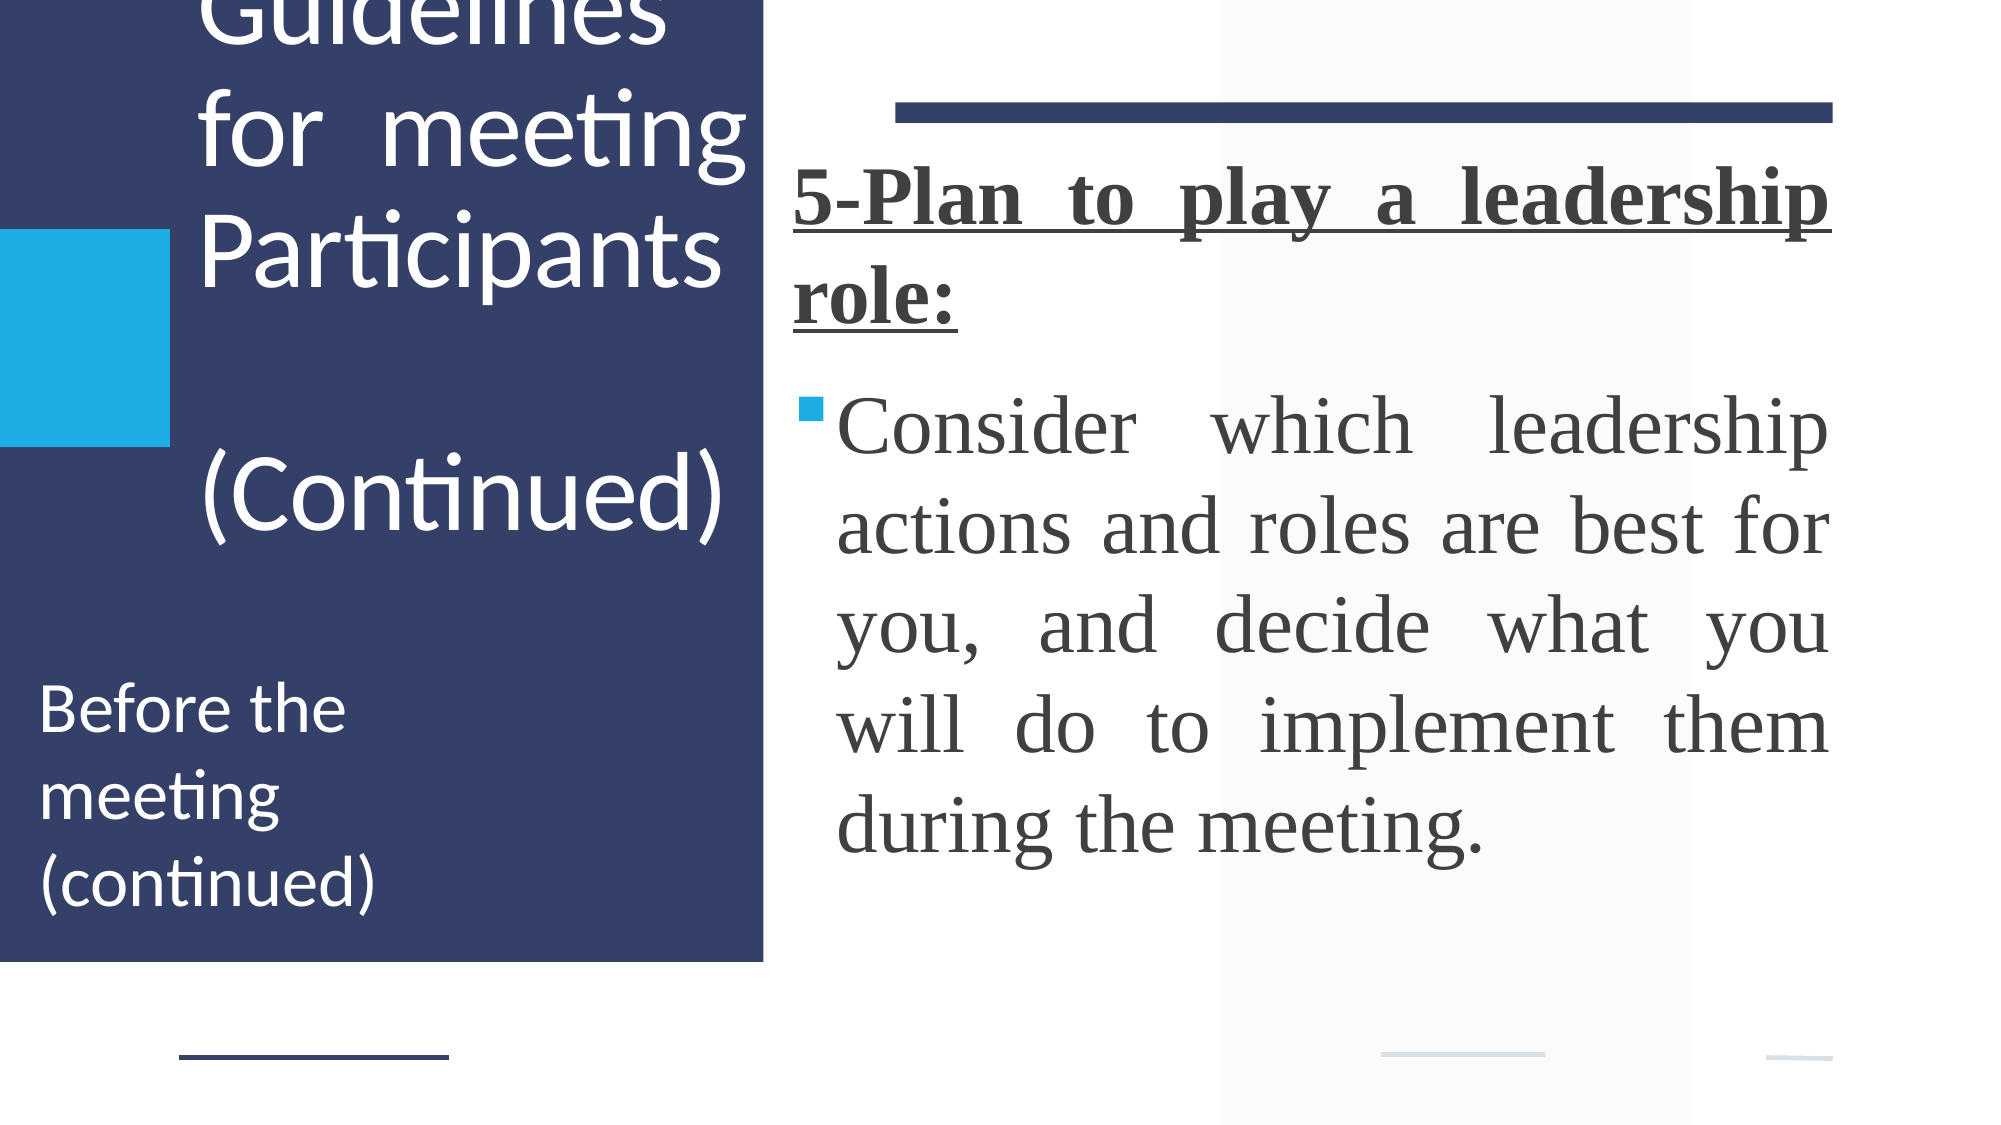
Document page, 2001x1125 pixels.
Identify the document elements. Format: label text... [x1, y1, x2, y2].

title Guidelines for meeting Participants (Continued) [182, 0, 763, 563]
list 5-Plan to play a leadership role: Consider which leadership actions and roles are best for you, and decide what you will do to implement them during the meeting. [792, 133, 1832, 1103]
list Before the meeting (continued) [23, 652, 573, 932]
